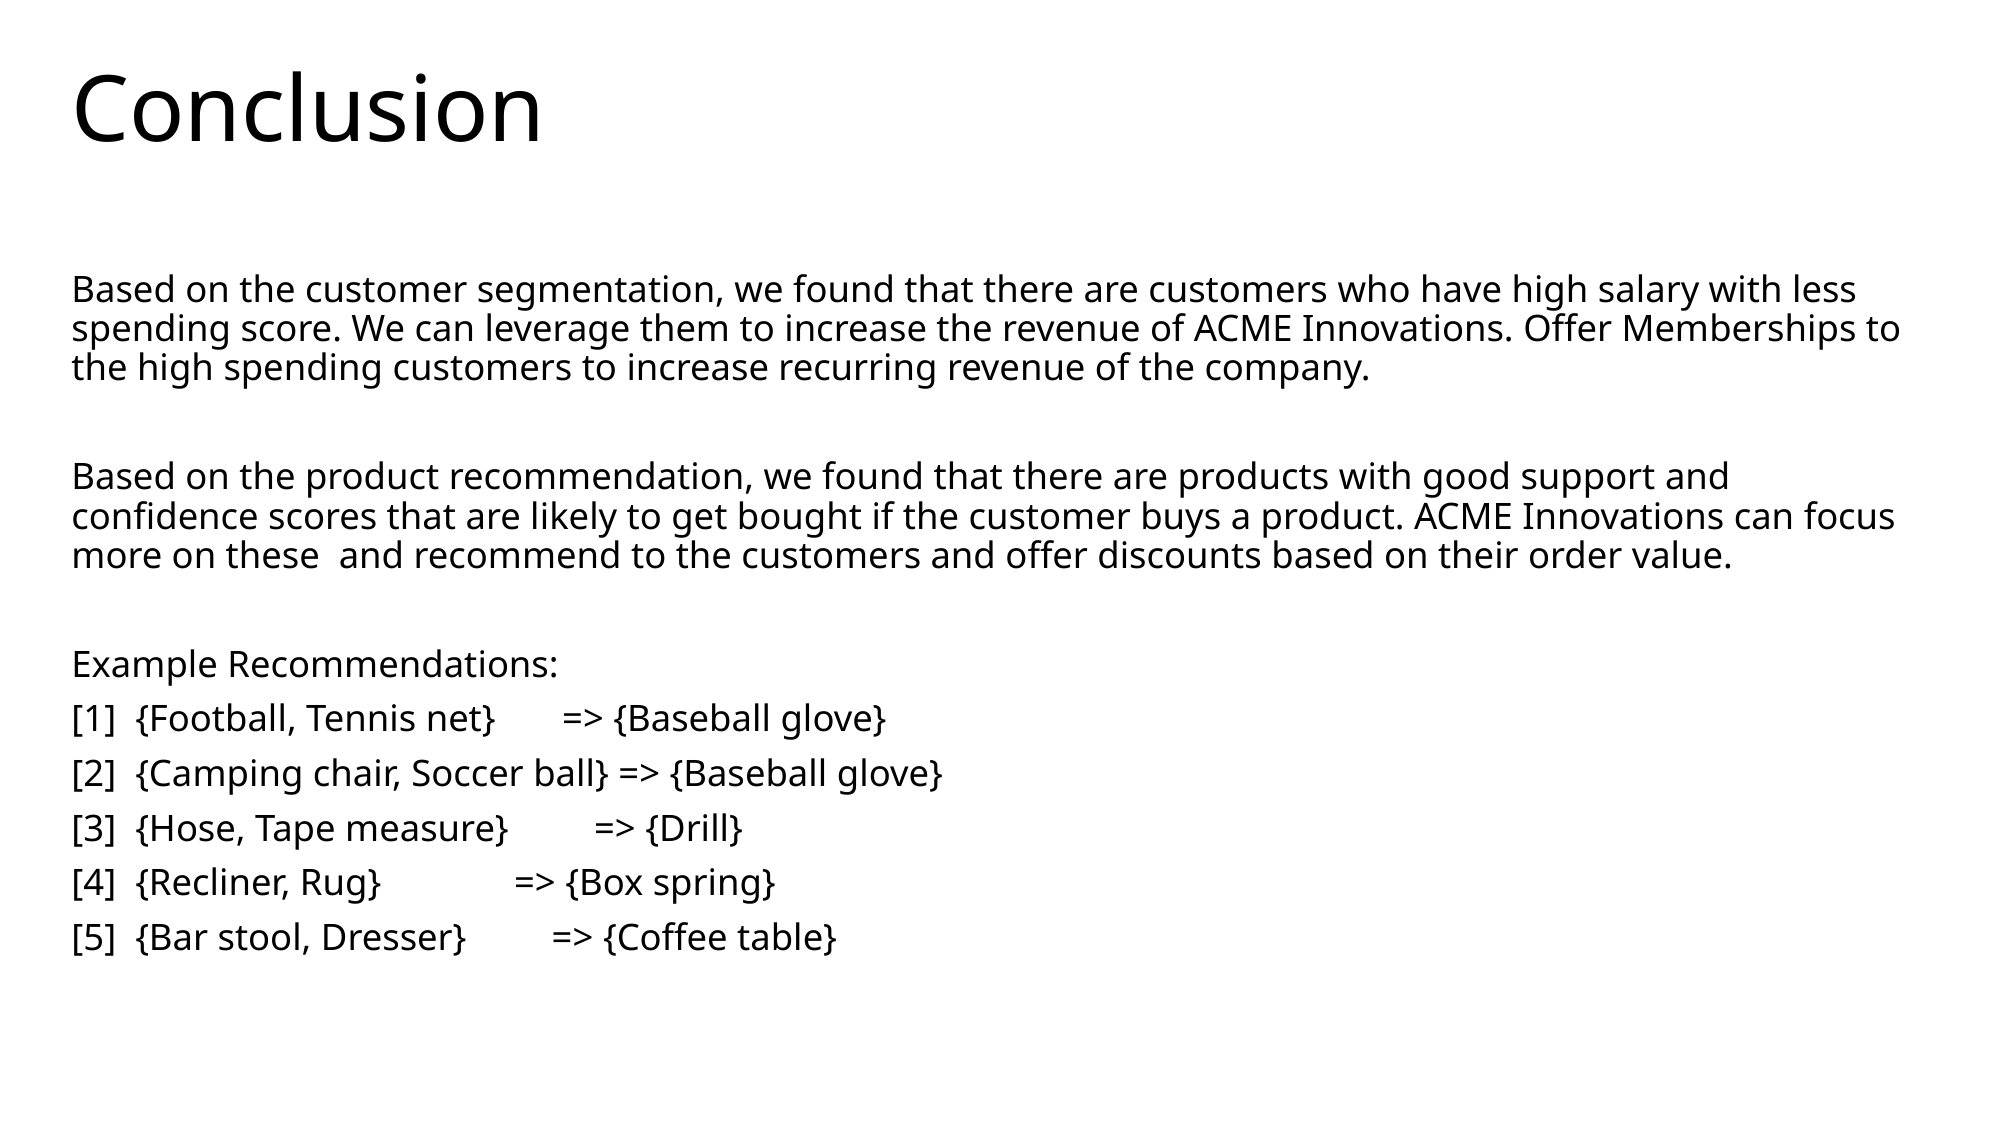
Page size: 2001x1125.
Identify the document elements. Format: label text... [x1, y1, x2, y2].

list Based on the customer segmentation, we found that there are customers who have high salary with less spending score. We can leverage them to increase the revenue of ACME Innovations. Offer Memberships to the high spending customers to increase recurring revenue of the company. Based on the product recommendation, we found that there are products with good support and confidence scores that are likely to get bought if the customer buys a product. ACME Innovations can focus more on these and recommend to the customers and offer discounts based on their order value. Example Recommendations: [1] {Football, Tennis net} => {Baseball glove} [2] {Camping chair, Soccer ball} => {Baseball glove} [3] {Hose, Tape measure} => {Drill} [4] {Recliner, Rug} => {Box spring} [5] {Bar stool, Dresser} => {Coffee table} [56, 263, 1944, 972]
title Conclusion [56, 44, 1782, 180]
